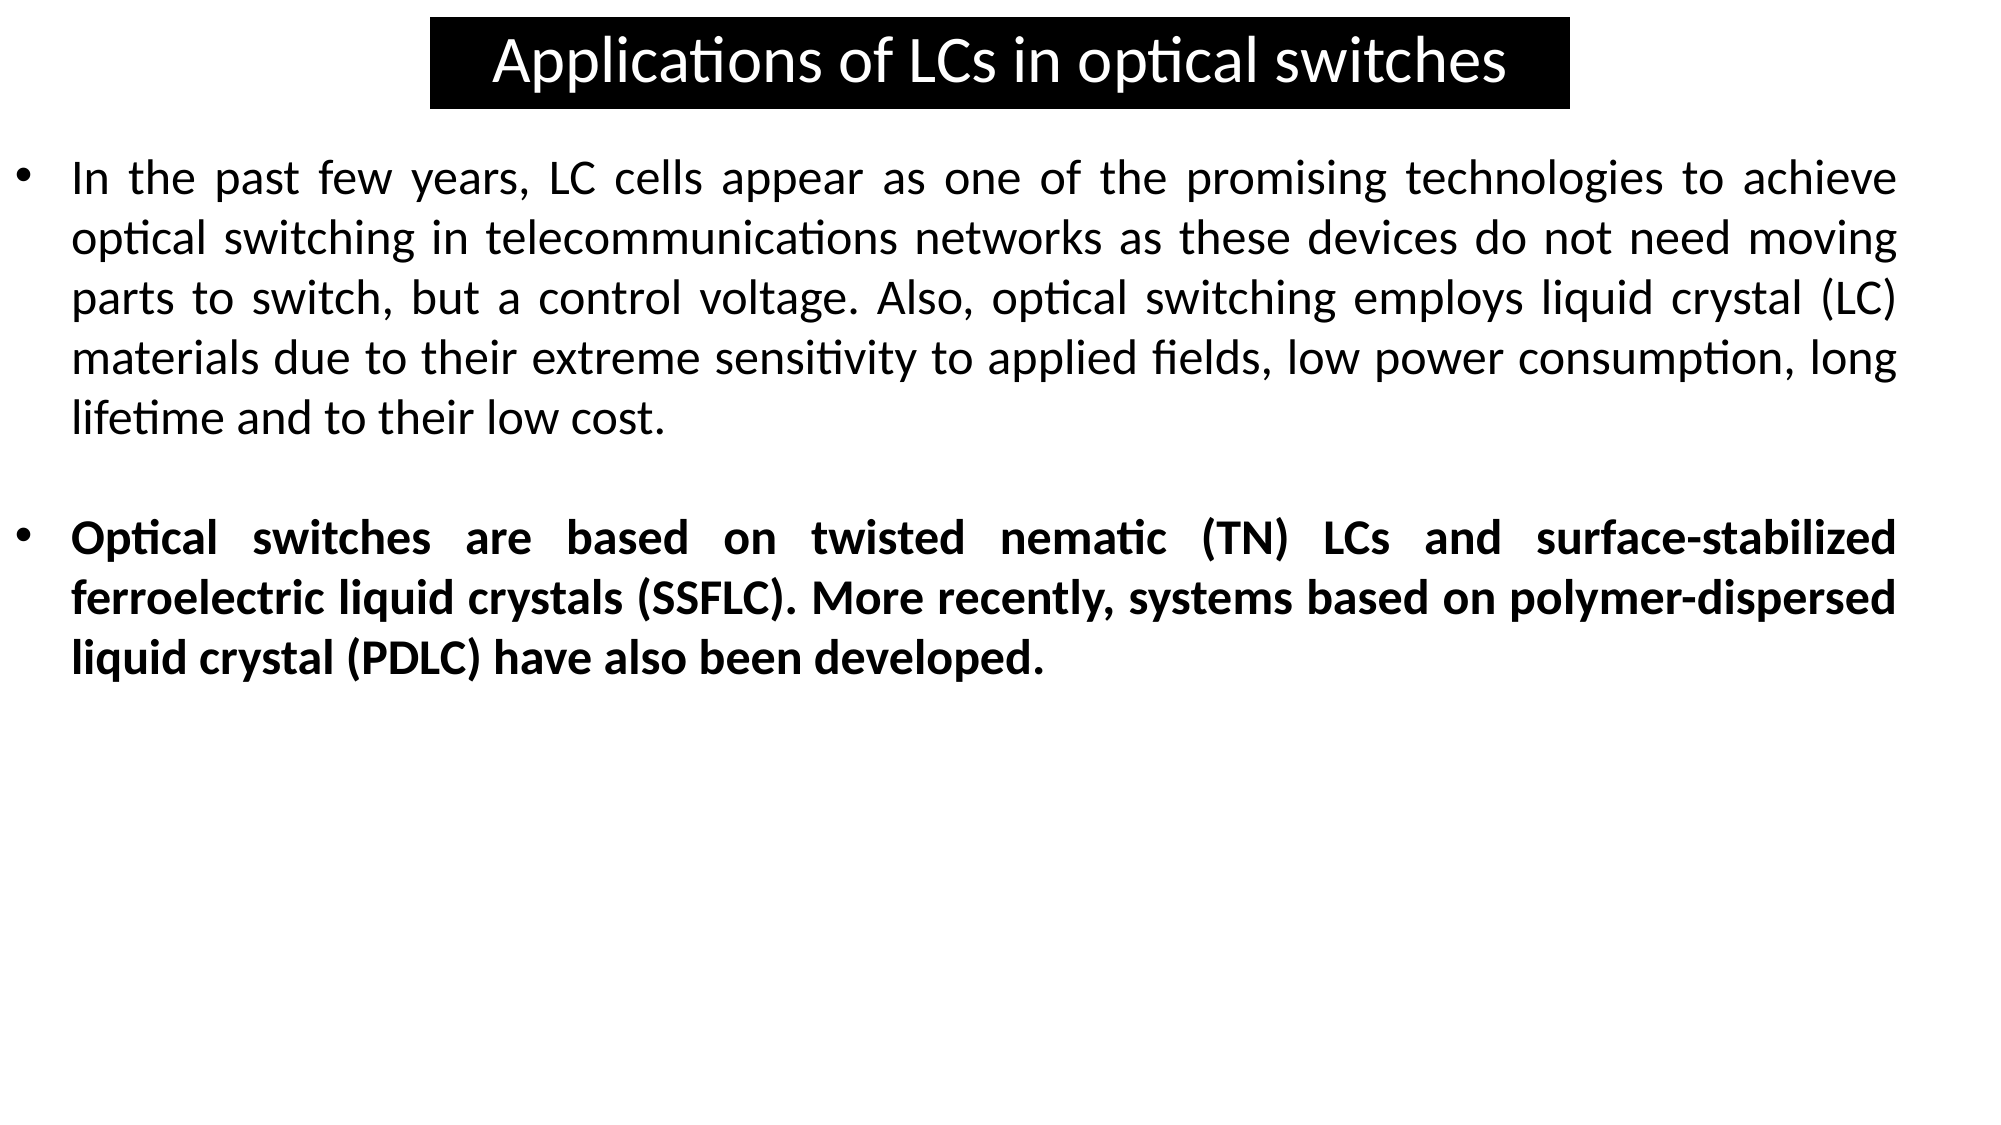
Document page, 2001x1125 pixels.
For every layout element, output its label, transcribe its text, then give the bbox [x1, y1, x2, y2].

table_header Applications of LCs in optical switches [430, 17, 1570, 109]
text_box In the past few years, LC cells appear as one of the promising technologies to achieve optical switching in telecommunications networks as these devices do not need moving parts to switch, but a control voltage. Also, optical switching employs liquid crystal (LC) materials due to their extreme sensitivity to applied fields, low power consumption, long lifetime and to their low cost. Optical switches are based on twisted nematic (TN) LCs and surface-stabilized ferroelectric liquid crystals (SSFLC). More recently, systems based on polymer-dispersed liquid crystal (PDLC) have also been developed. [0, 136, 1914, 692]
